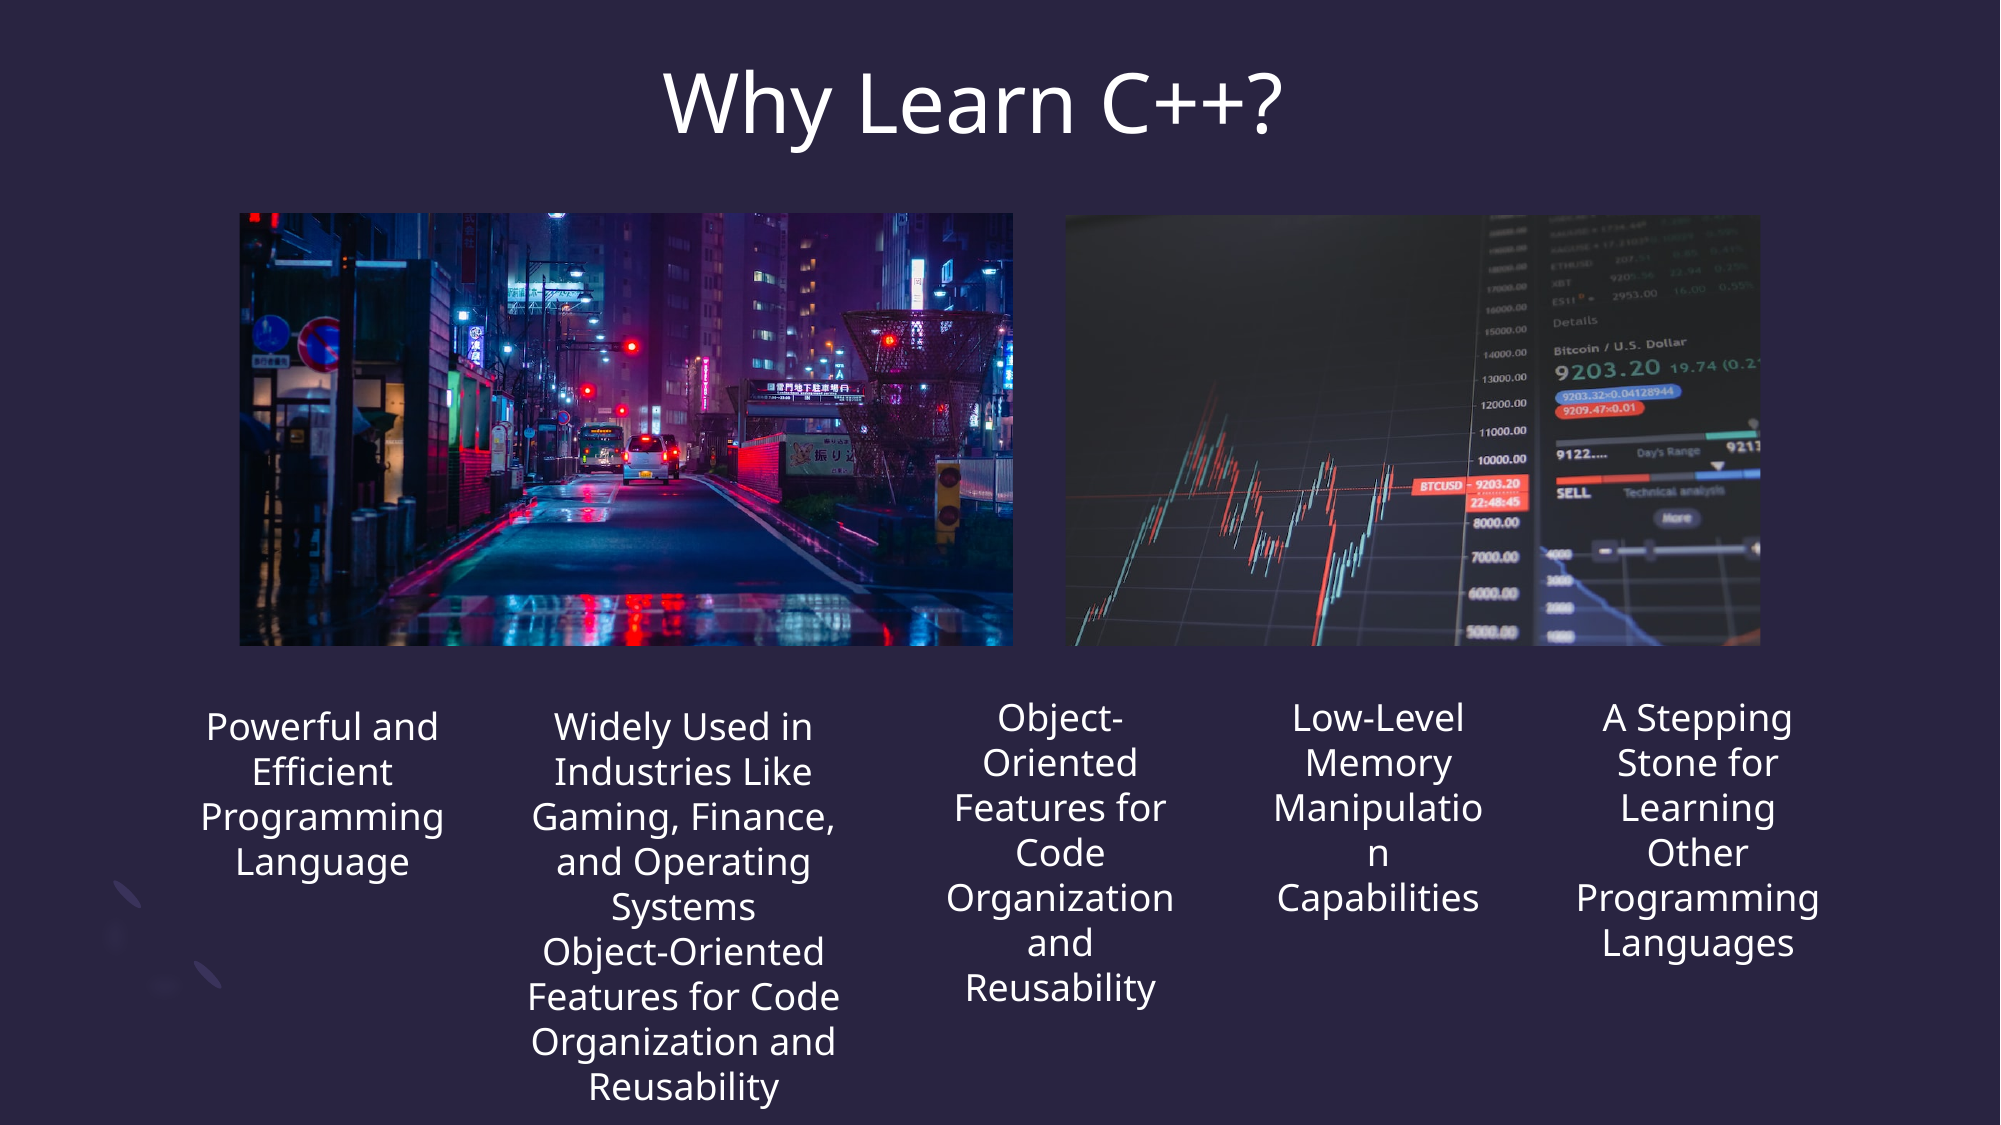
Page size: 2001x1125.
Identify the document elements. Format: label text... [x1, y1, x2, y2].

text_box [135, 686, 1838, 1075]
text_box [239, 213, 1761, 646]
title Why Learn C++? [63, 50, 1883, 269]
